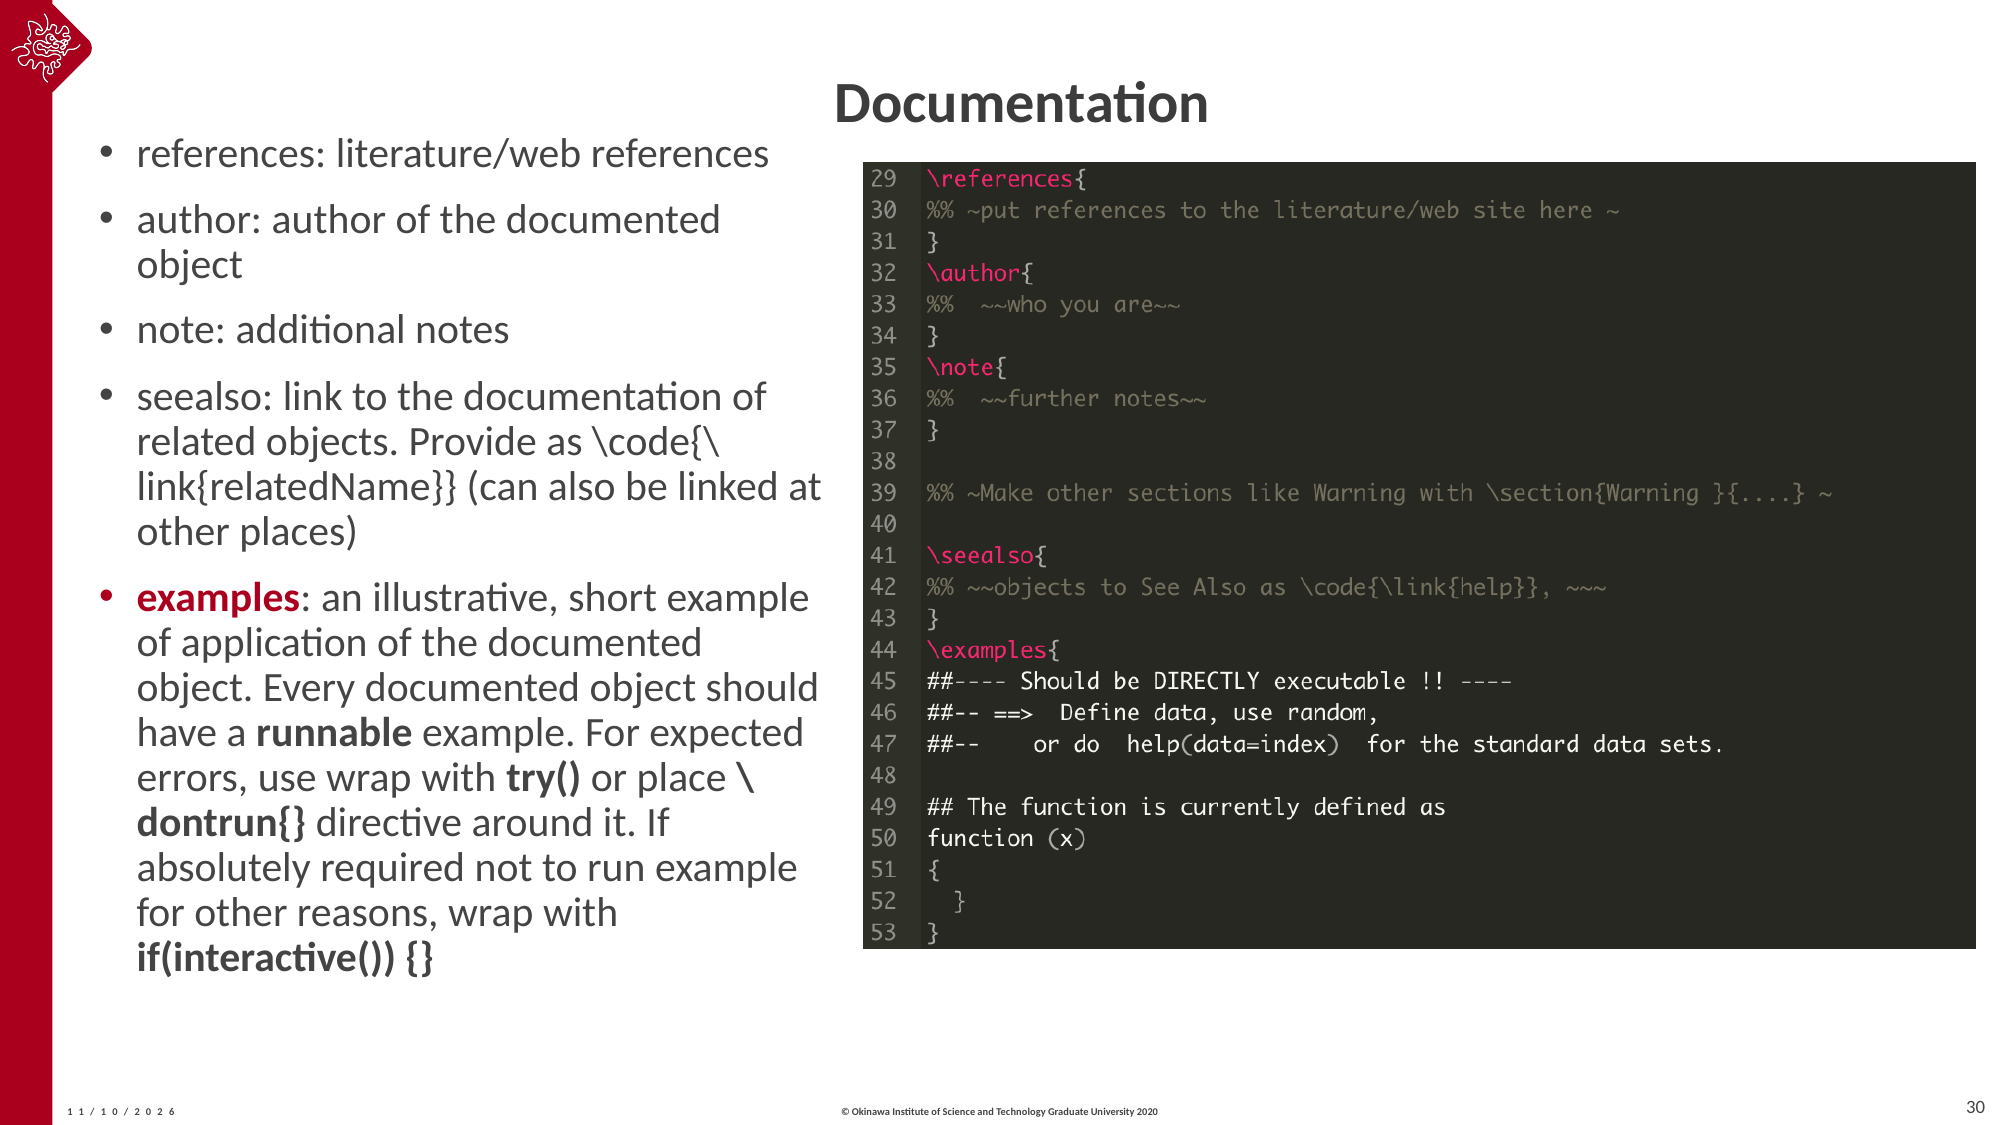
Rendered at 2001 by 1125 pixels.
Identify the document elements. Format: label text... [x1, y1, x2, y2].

picture [11, 13, 81, 83]
list references: literature/web references author: author of the documented object note: additional notes seealso: link to the documentation of related objects. Provide as \code{\link{relatedName}} (can also be linked at other places) examples: an illustrative, short example of application of the documented object. Every documented object should have a runnable example. For expected errors, use wrap with try() or place \dontrun{} directive around it. If absolutely required not to run example for other reasons, wrap with if(interactive()) {} [84, 123, 842, 1104]
picture [863, 162, 1976, 949]
title Documentation [104, 72, 1940, 137]
